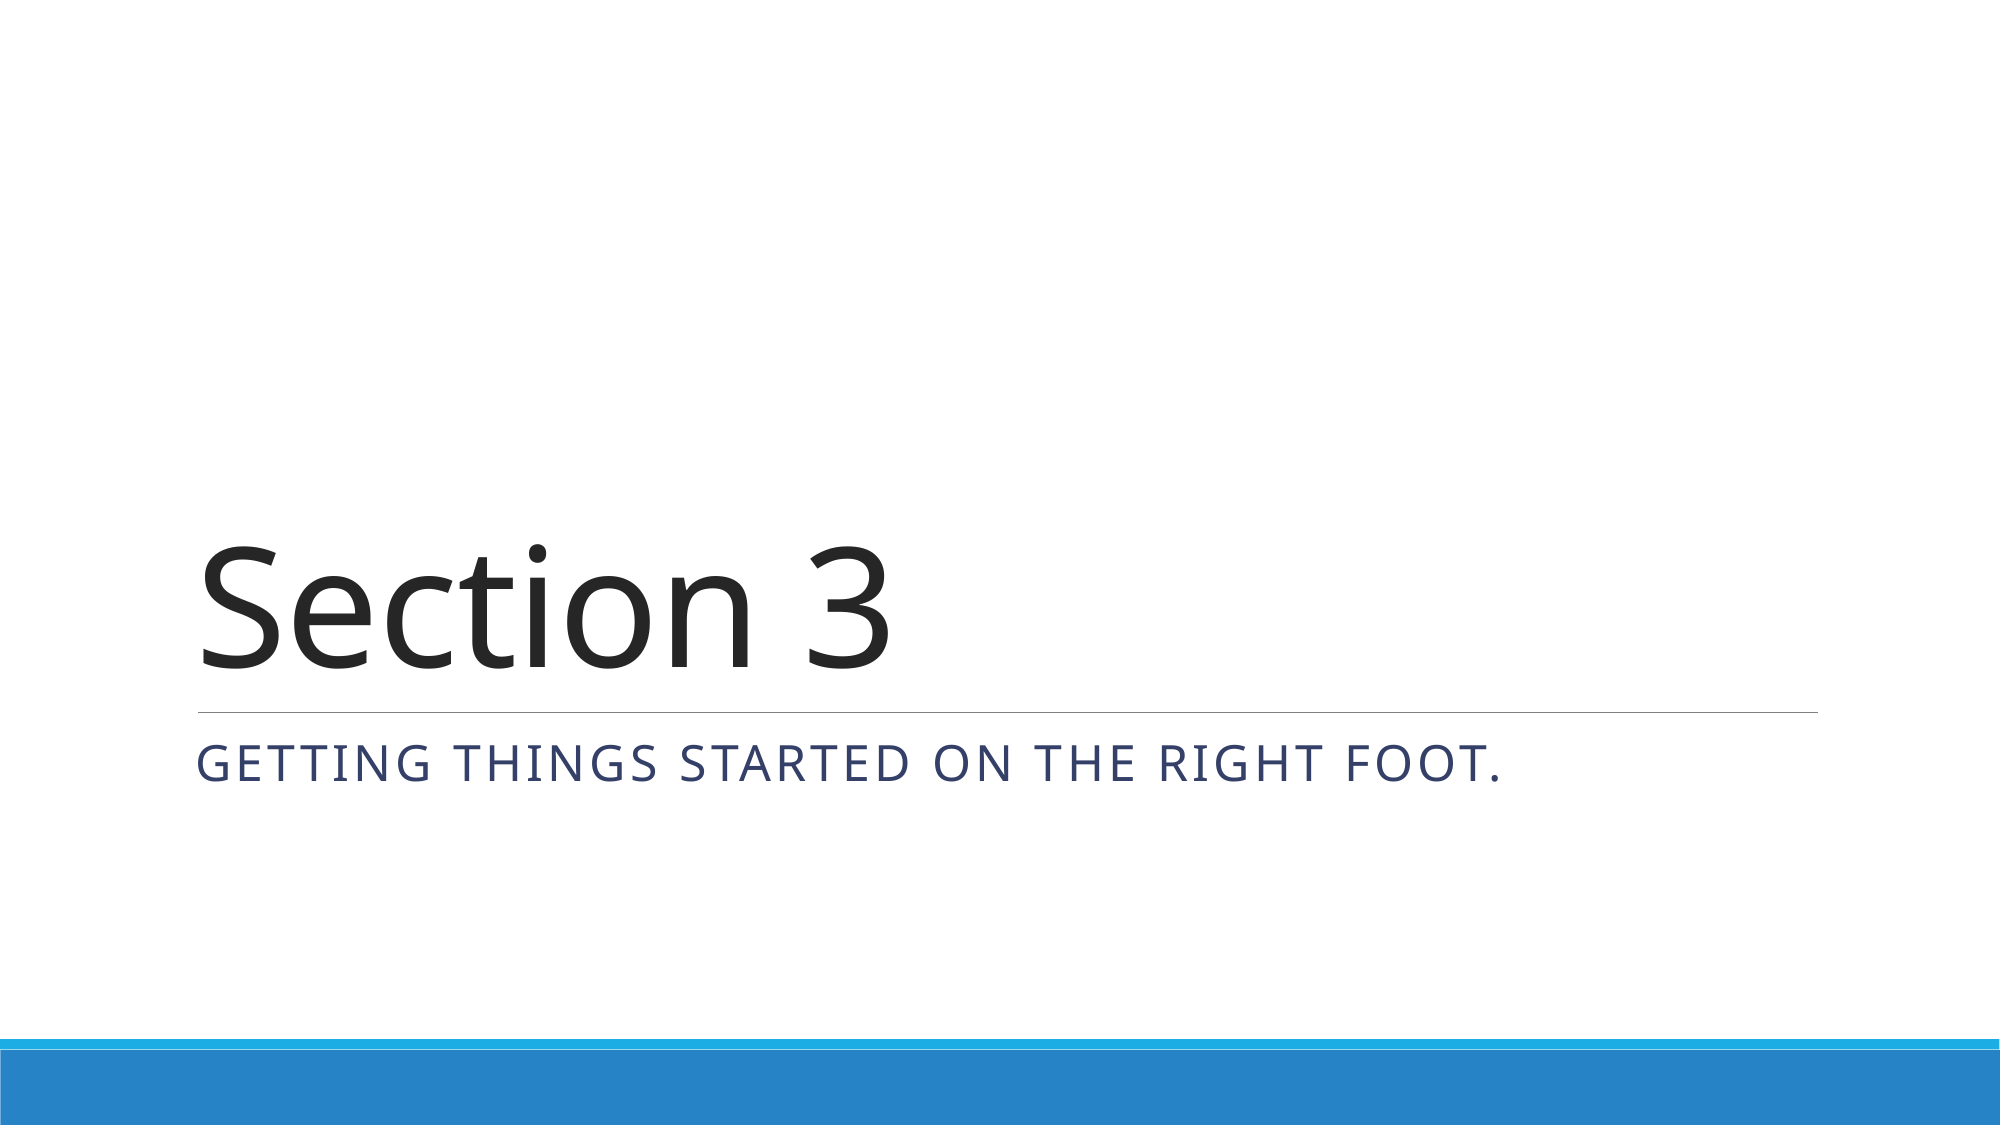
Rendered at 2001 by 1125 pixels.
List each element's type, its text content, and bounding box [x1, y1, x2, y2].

list Getting things started on the right foot. [180, 730, 1830, 918]
title Section 3 [180, 124, 1830, 710]
